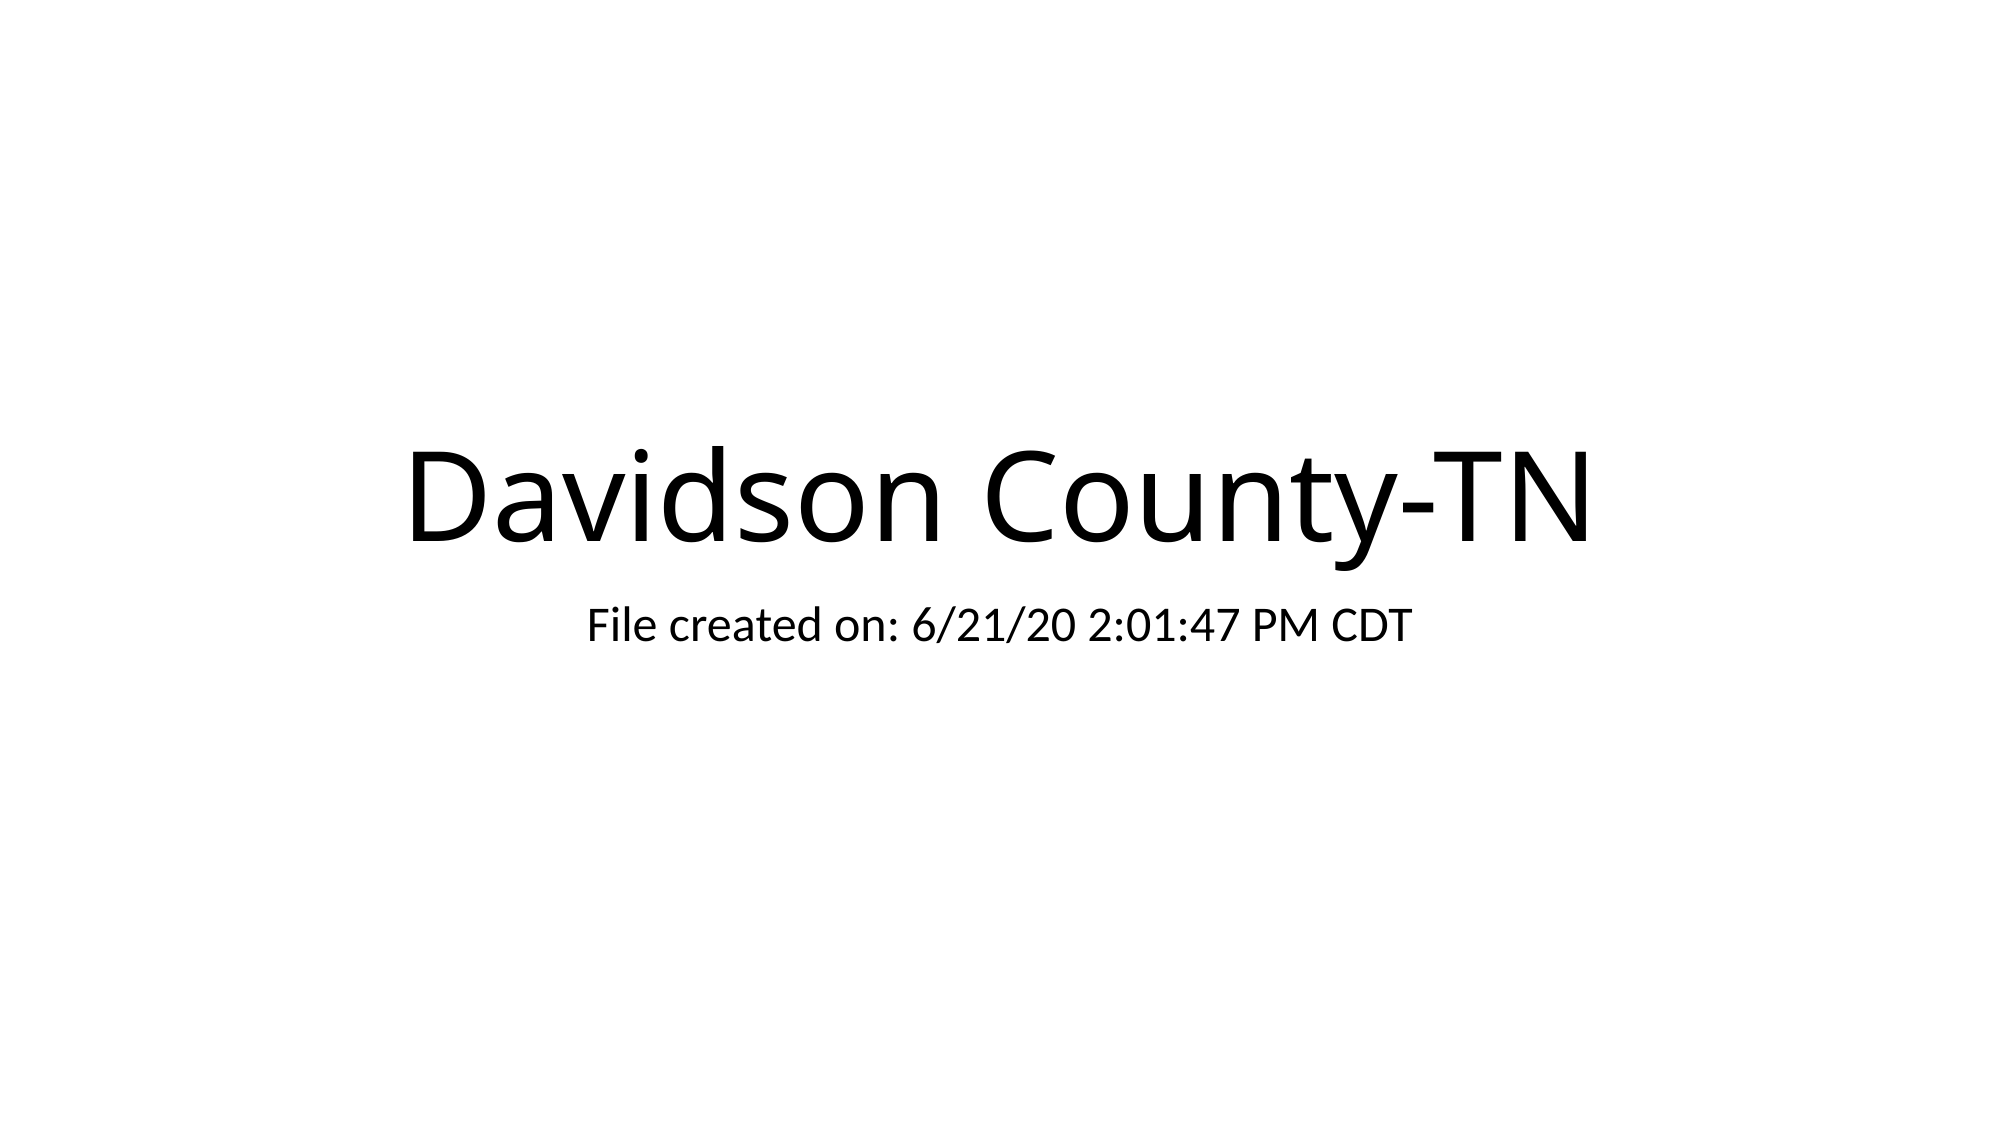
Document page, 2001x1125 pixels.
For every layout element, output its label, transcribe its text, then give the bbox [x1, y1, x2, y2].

subtitle File created on: 6/21/20 2:01:47 PM CDT [249, 590, 1750, 863]
title Davidson County-TN [249, 184, 1750, 576]
